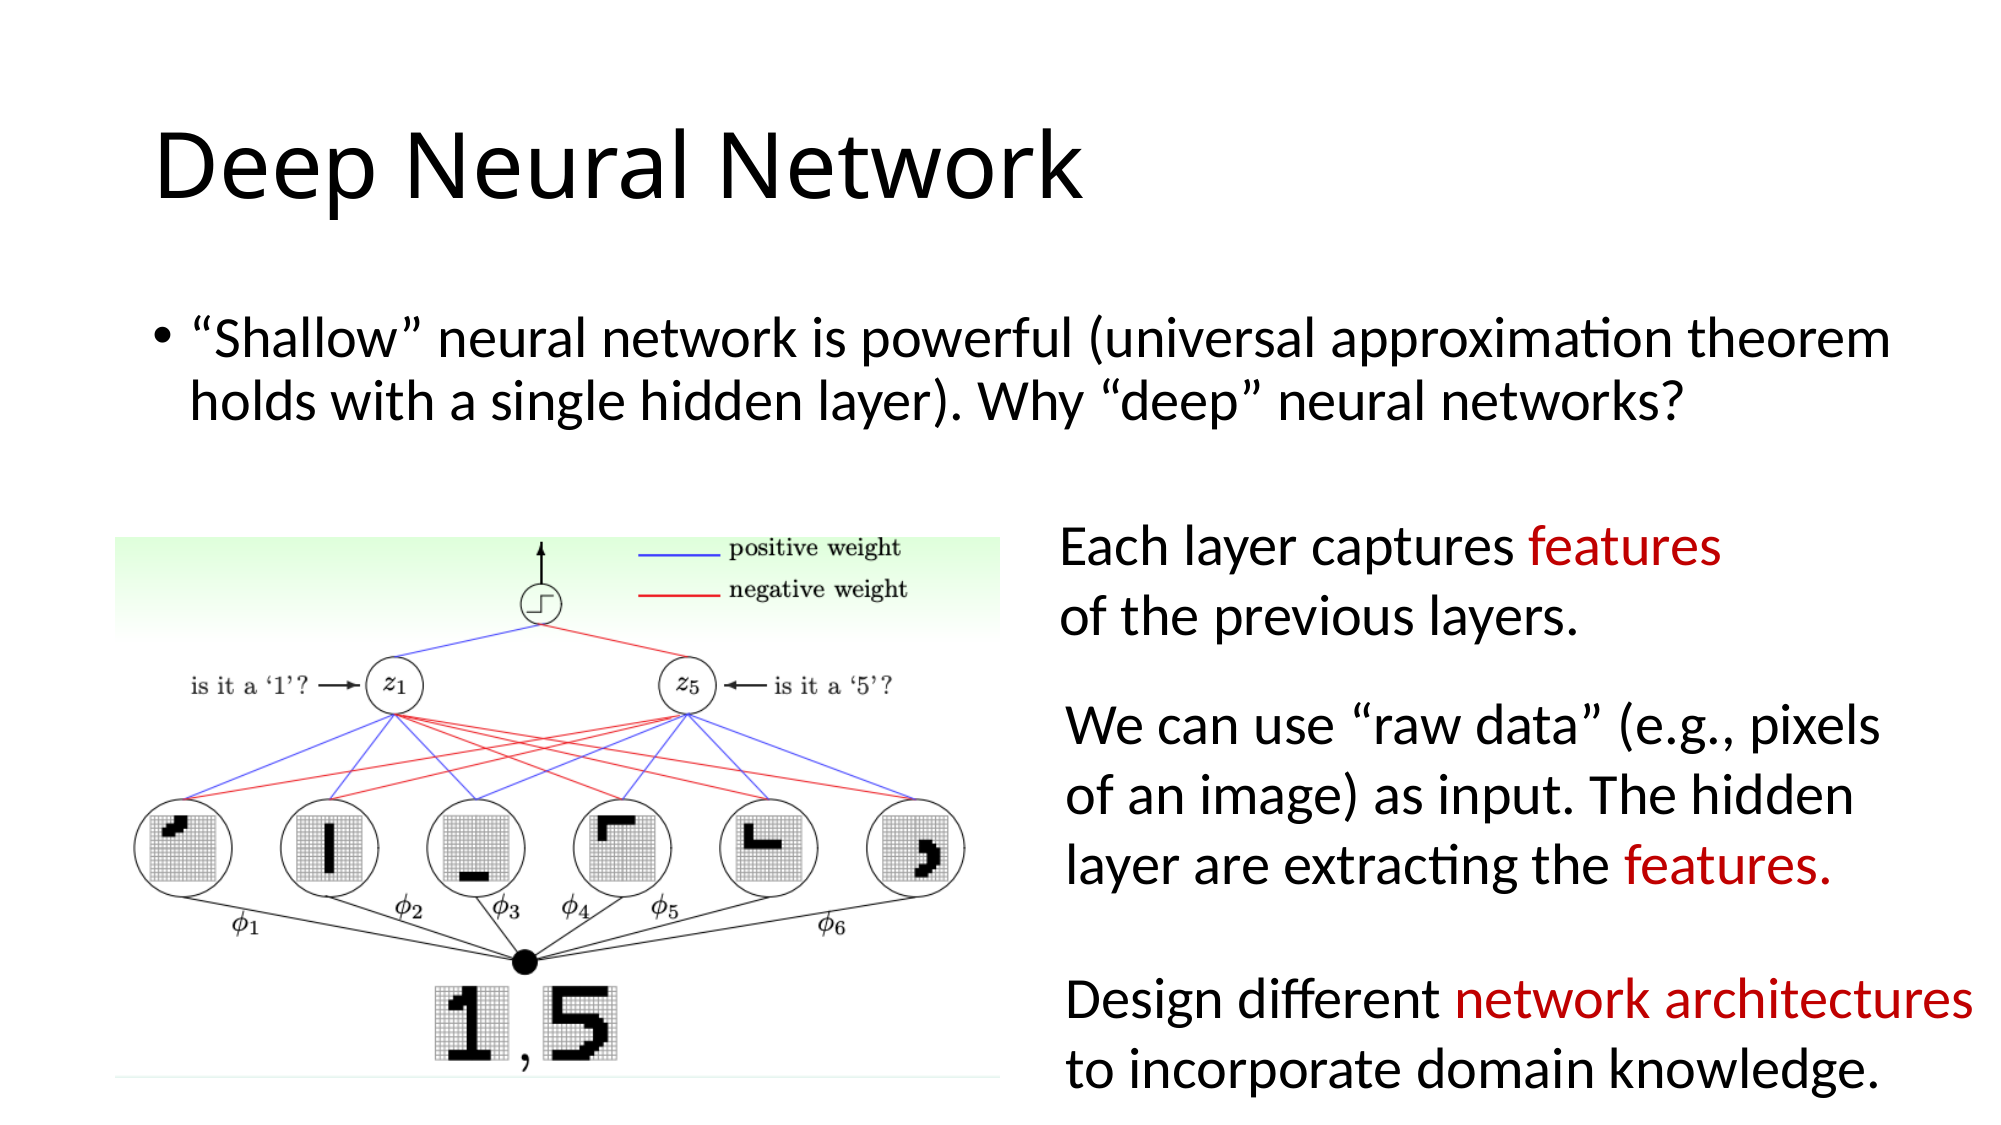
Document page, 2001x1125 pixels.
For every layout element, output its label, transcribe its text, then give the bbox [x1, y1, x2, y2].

list “Shallow” neural network is powerful (universal approximation theorem holds with a single hidden layer). Why “deep” neural networks? [137, 299, 1942, 1014]
title Deep Neural Network [137, 59, 1863, 278]
text_box Design different network architectures to incorporate domain knowledge. [1050, 952, 2000, 1108]
text_box Each layer captures features of the previous layers. [1044, 499, 1811, 655]
picture [115, 537, 1000, 1078]
text_box We can use “raw data” (e.g., pixels of an image) as input. The hidden layer are extracting the features. [1050, 678, 1909, 904]
